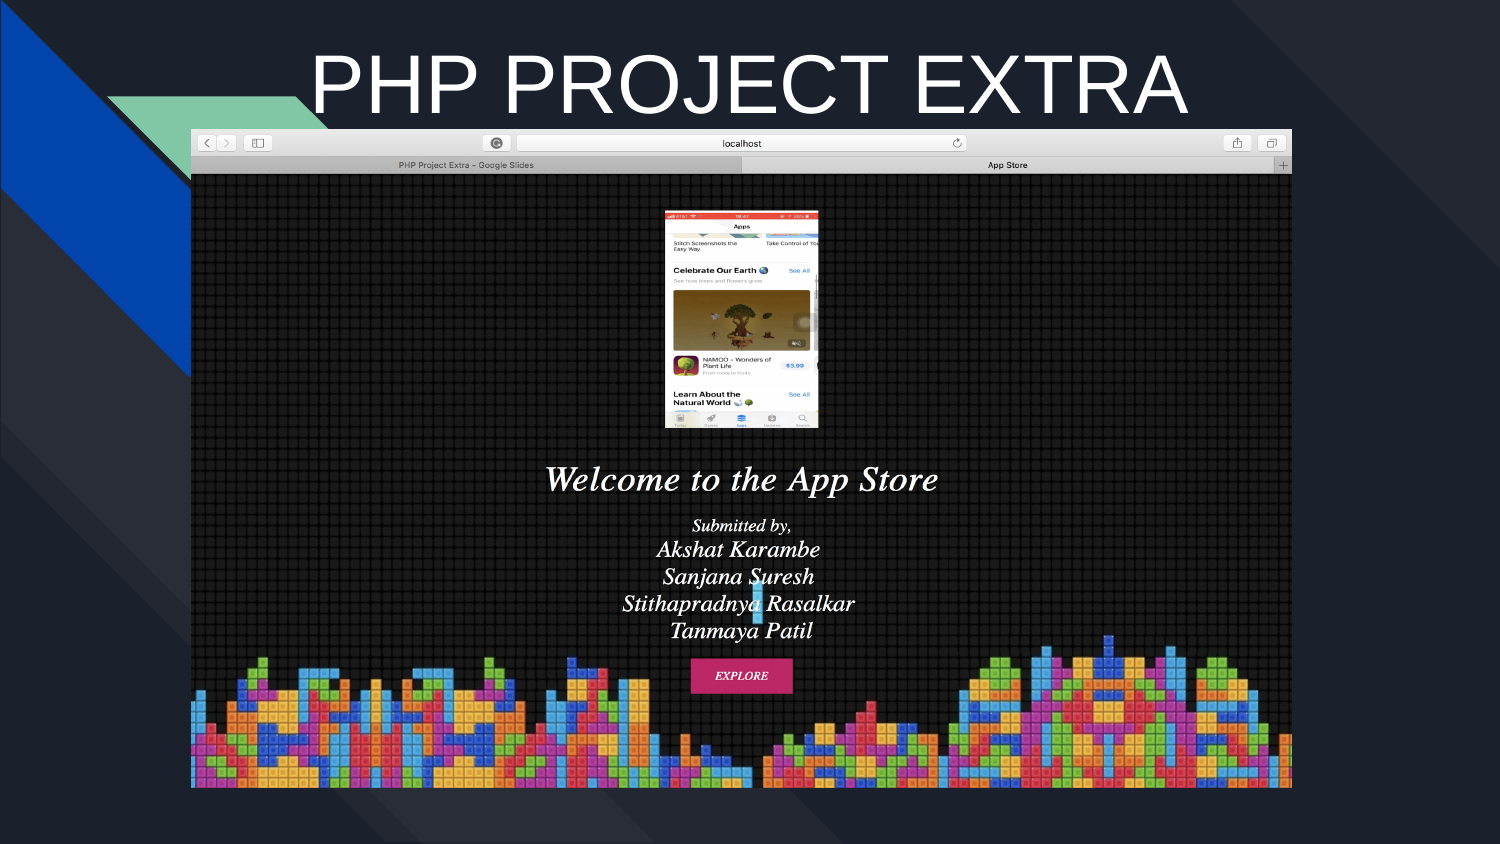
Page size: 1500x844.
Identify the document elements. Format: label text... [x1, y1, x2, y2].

title PHP PROJECT EXTRA [51, 15, 1449, 128]
picture [190, 129, 1292, 788]
